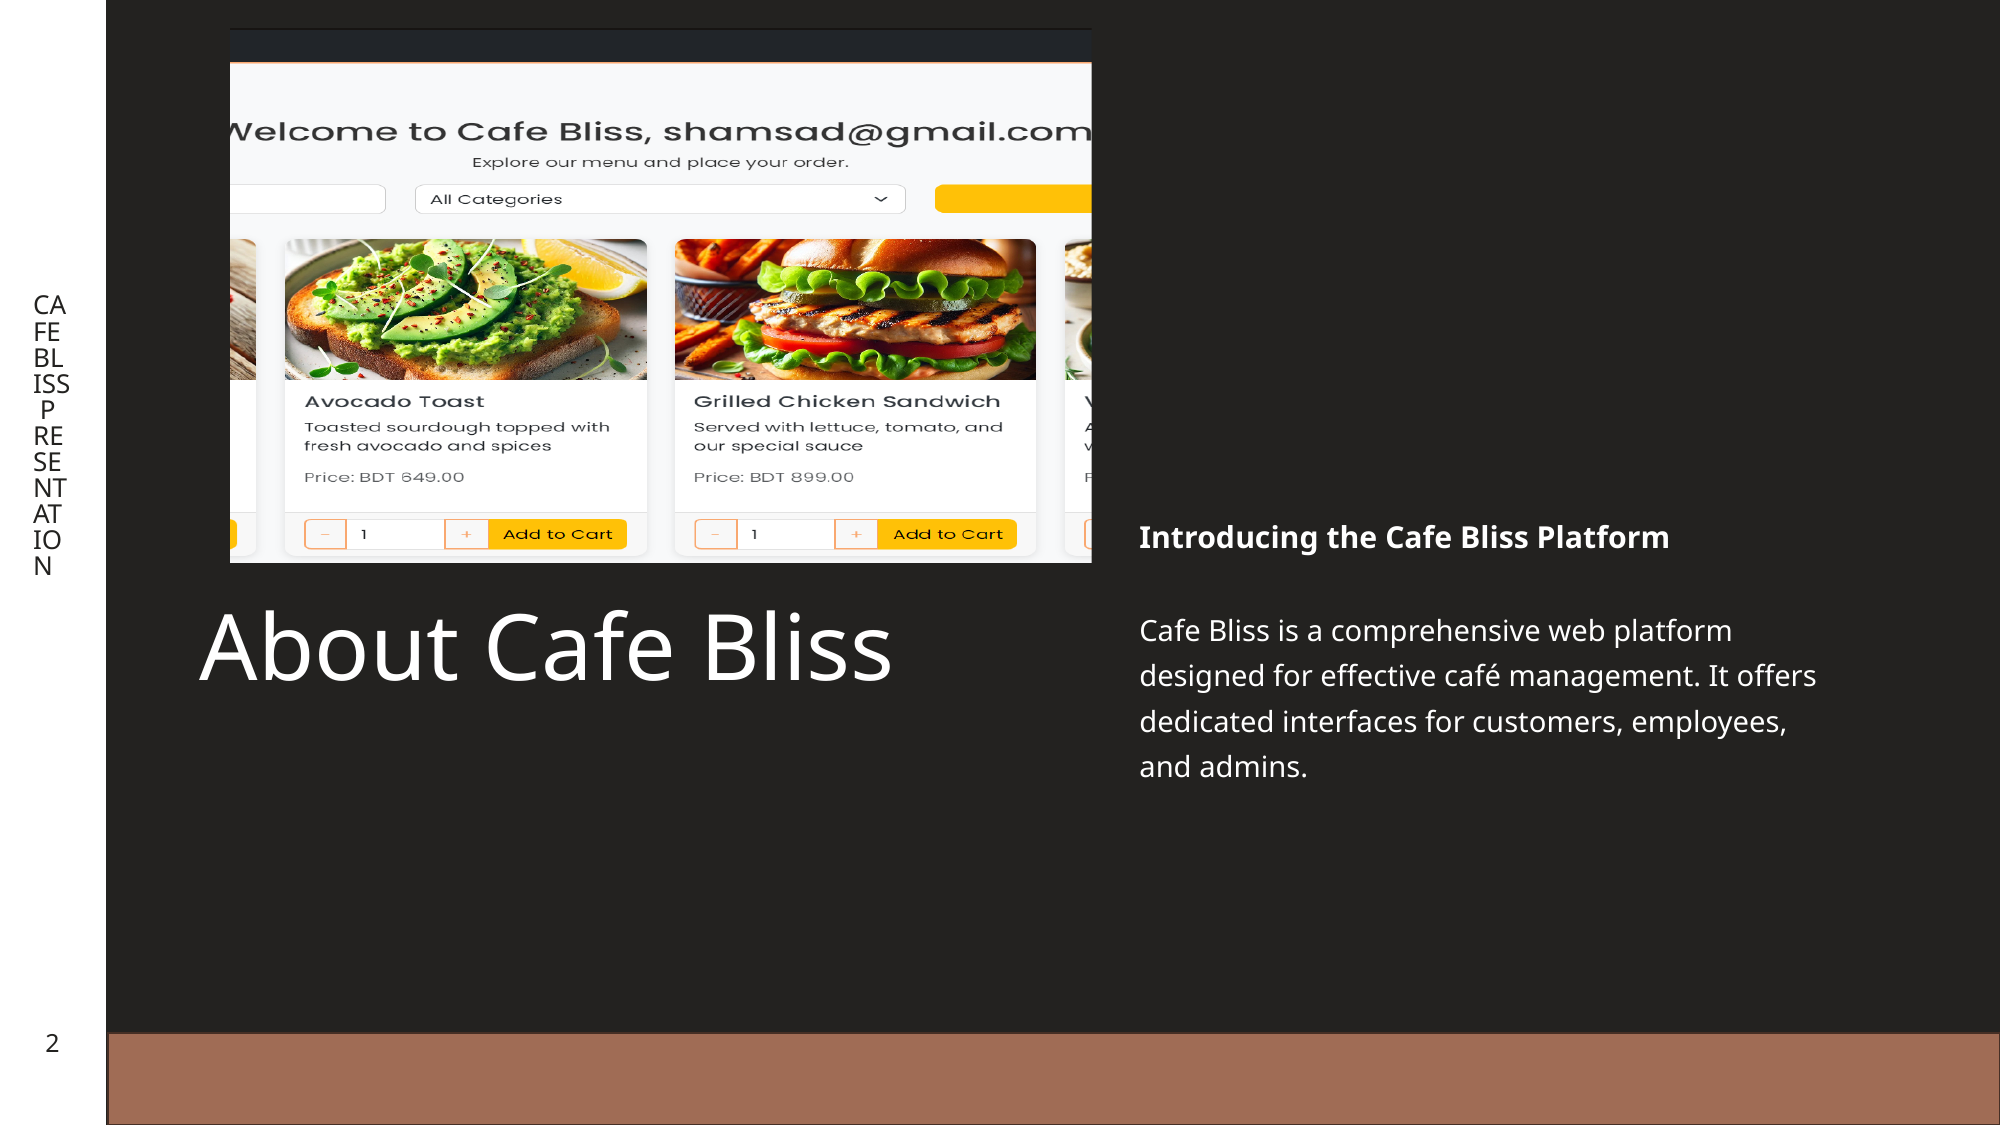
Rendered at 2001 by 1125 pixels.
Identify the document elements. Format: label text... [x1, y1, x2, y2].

picture [229, 28, 1092, 563]
list Introducing the Cafe Bliss Platform [1124, 483, 1847, 563]
title About Cafe Bliss [153, 594, 911, 1032]
list Cafe Bliss is a comprehensive web platform designed for effective café management. It offers dedicated interfaces for customers, employees, and admins. [1124, 594, 1847, 1032]
footer CAFE BLISS PRESENTATION [18, 50, 86, 563]
text_box [107, 1032, 2000, 1125]
slide_number 2 [0, 1014, 106, 1075]
